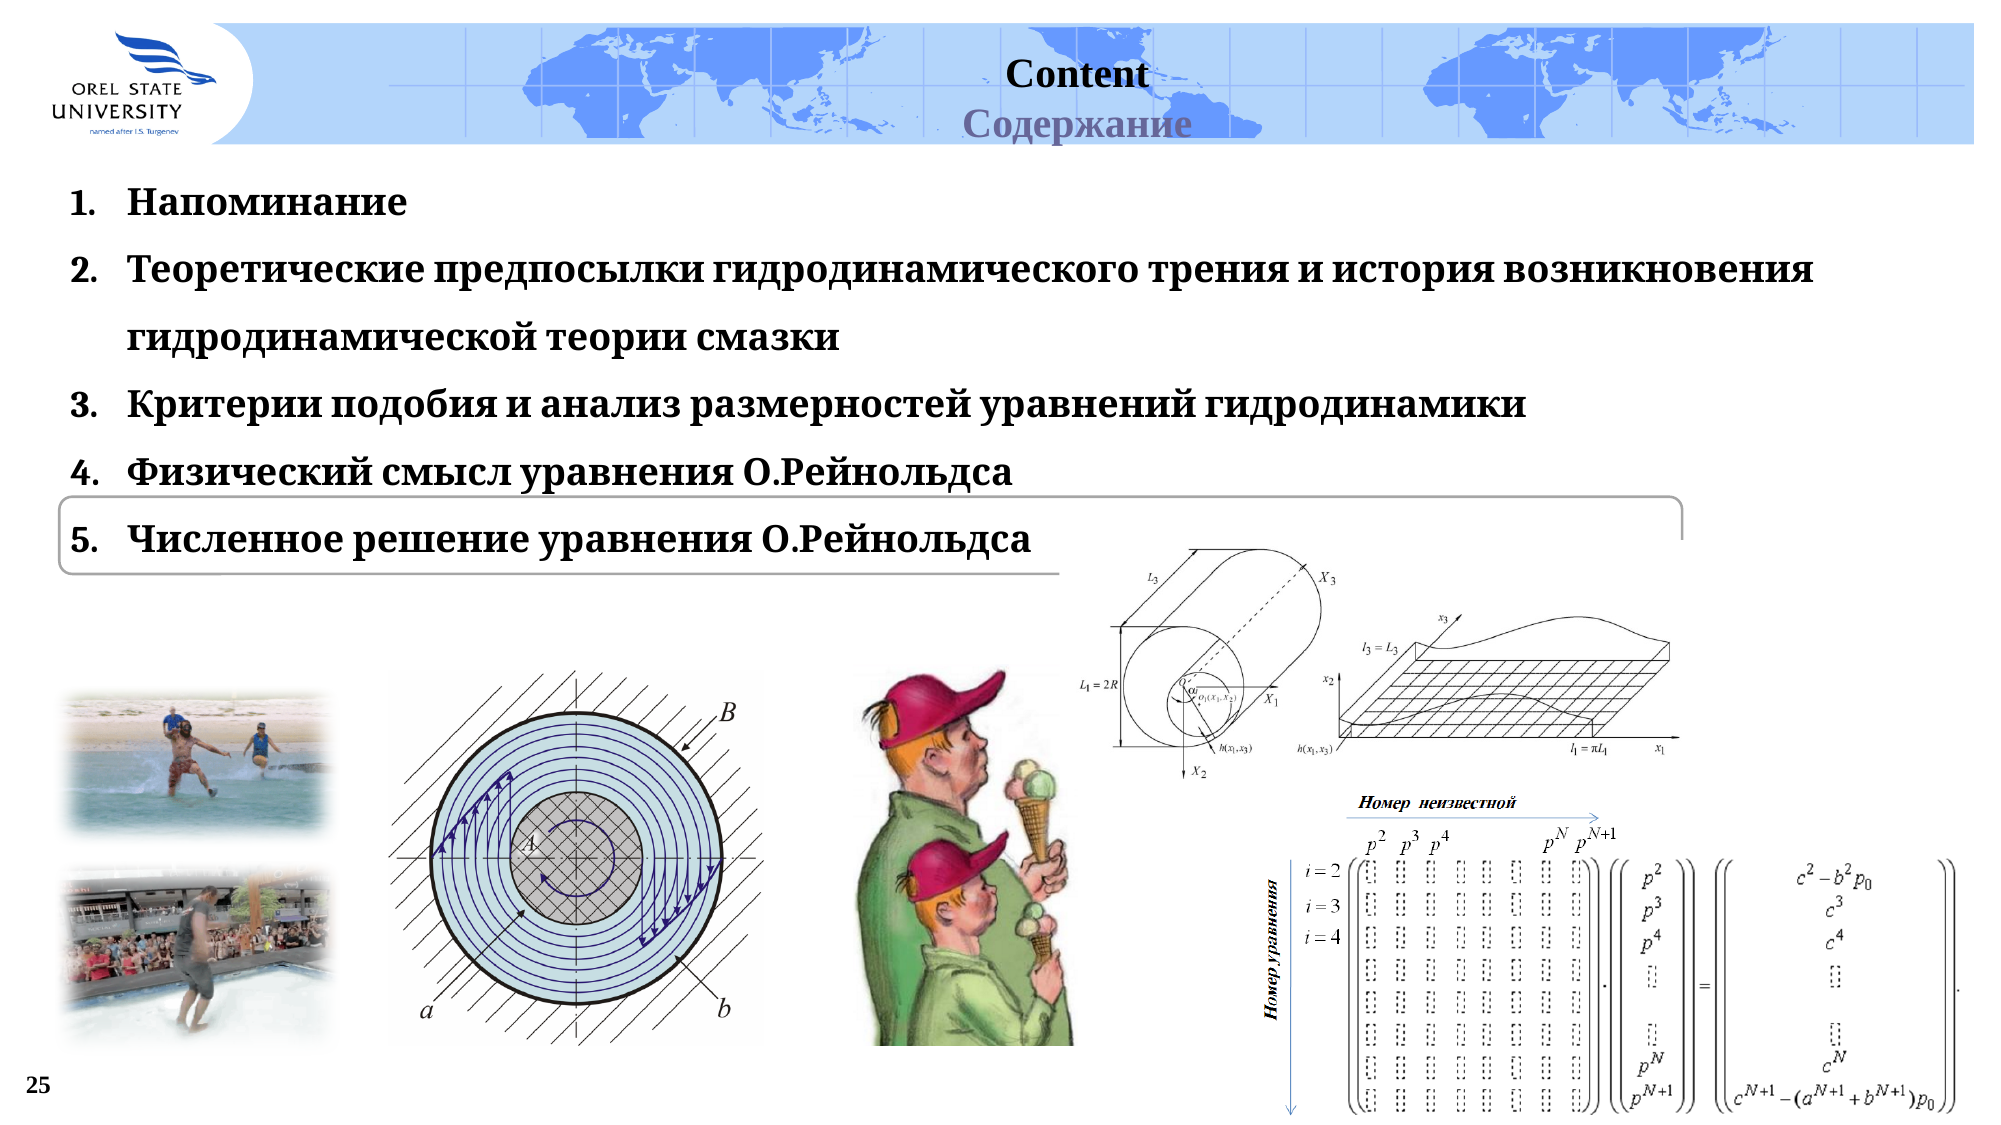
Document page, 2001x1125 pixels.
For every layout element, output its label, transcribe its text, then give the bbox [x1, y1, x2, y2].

text_box [59, 496, 1683, 574]
picture [50, 684, 341, 848]
picture [1260, 791, 1962, 1122]
text_box Напоминание Теоретические предпосылки гидродинамического трения и история возникновения гидродинамической теории смазки Критерии подобия и анализ размерностей уравнений гидродинамики Физический смысл уравнения О.Рейнольдса Численное решение уравнения О.Рейнольдса [55, 147, 1941, 568]
picture [51, 29, 217, 136]
picture [52, 858, 343, 1057]
text_box Content Содержание [222, 38, 1933, 147]
picture [853, 540, 1709, 1047]
picture [388, 670, 765, 1047]
